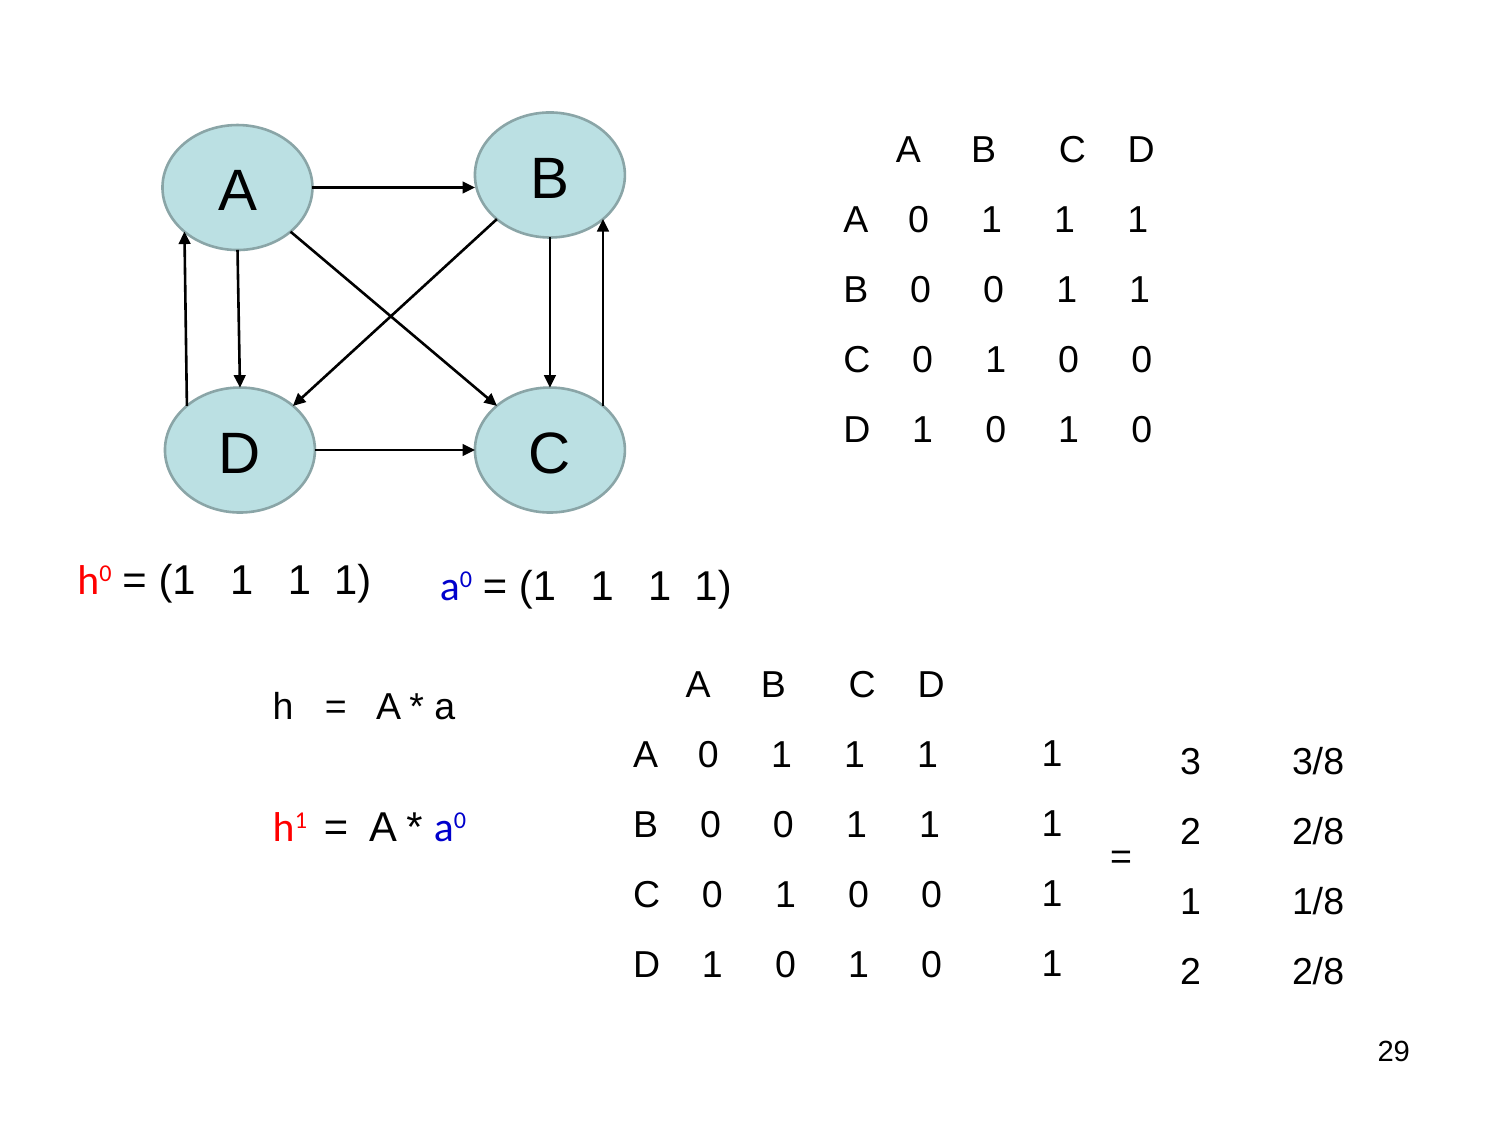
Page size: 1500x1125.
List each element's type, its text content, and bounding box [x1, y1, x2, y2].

text_box a0 = (1 1 1 1) [424, 551, 856, 616]
text_box = [1095, 824, 1168, 885]
text_box A B C D A 0 1 1 1 B 0 0 1 1 C 0 1 0 0 D 1 0 1 0 [618, 652, 997, 993]
text_box h0 = (1 1 1 1) [62, 545, 550, 611]
text_box 1 1 1 1 [1026, 721, 1116, 991]
text_box 3/8 2/8 1/8 2/8 [1277, 729, 1366, 1000]
text_box h = A * a [257, 674, 496, 735]
slide_number 29 [1074, 1024, 1426, 1103]
text_box A B C D A 0 1 1 1 B 0 0 1 1 C 0 1 0 0 D 1 0 1 0 [828, 117, 1207, 458]
text_box C [472, 385, 628, 515]
text_box A [160, 122, 315, 253]
text_box 3 2 1 2 [1165, 729, 1254, 1000]
text_box h1 = A * a0 [257, 791, 550, 857]
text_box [237, 249, 241, 388]
text_box D [162, 385, 318, 515]
text_box B [472, 110, 628, 240]
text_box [292, 218, 498, 406]
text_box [184, 231, 188, 406]
